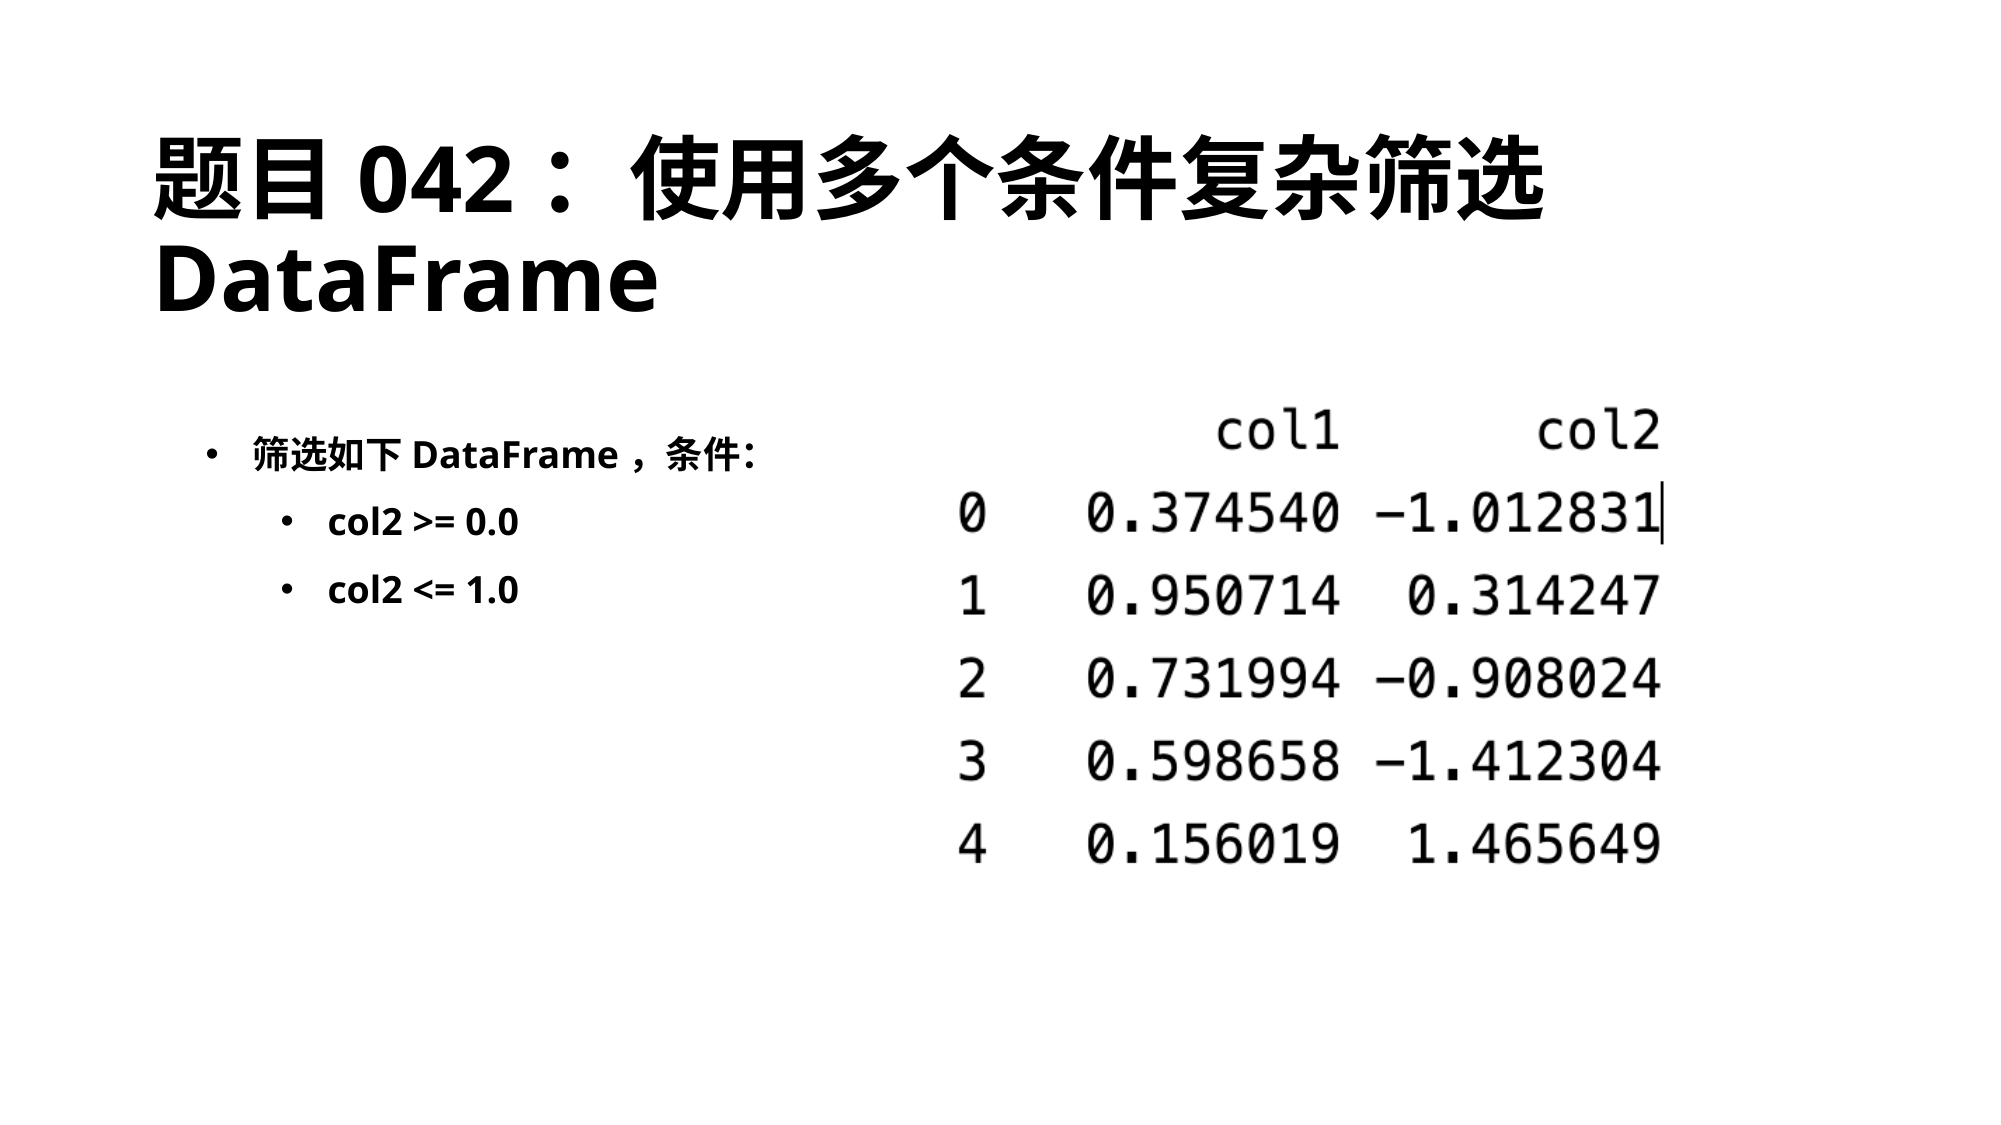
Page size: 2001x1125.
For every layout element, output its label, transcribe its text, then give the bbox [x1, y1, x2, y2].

picture [937, 386, 1696, 880]
text_box 筛选如下DataFrame，条件： col2 >= 0.0 col2 <= 1.0 [190, 400, 937, 686]
title 题目042：使用多个条件复杂筛选DataFrame [137, 123, 1863, 341]
